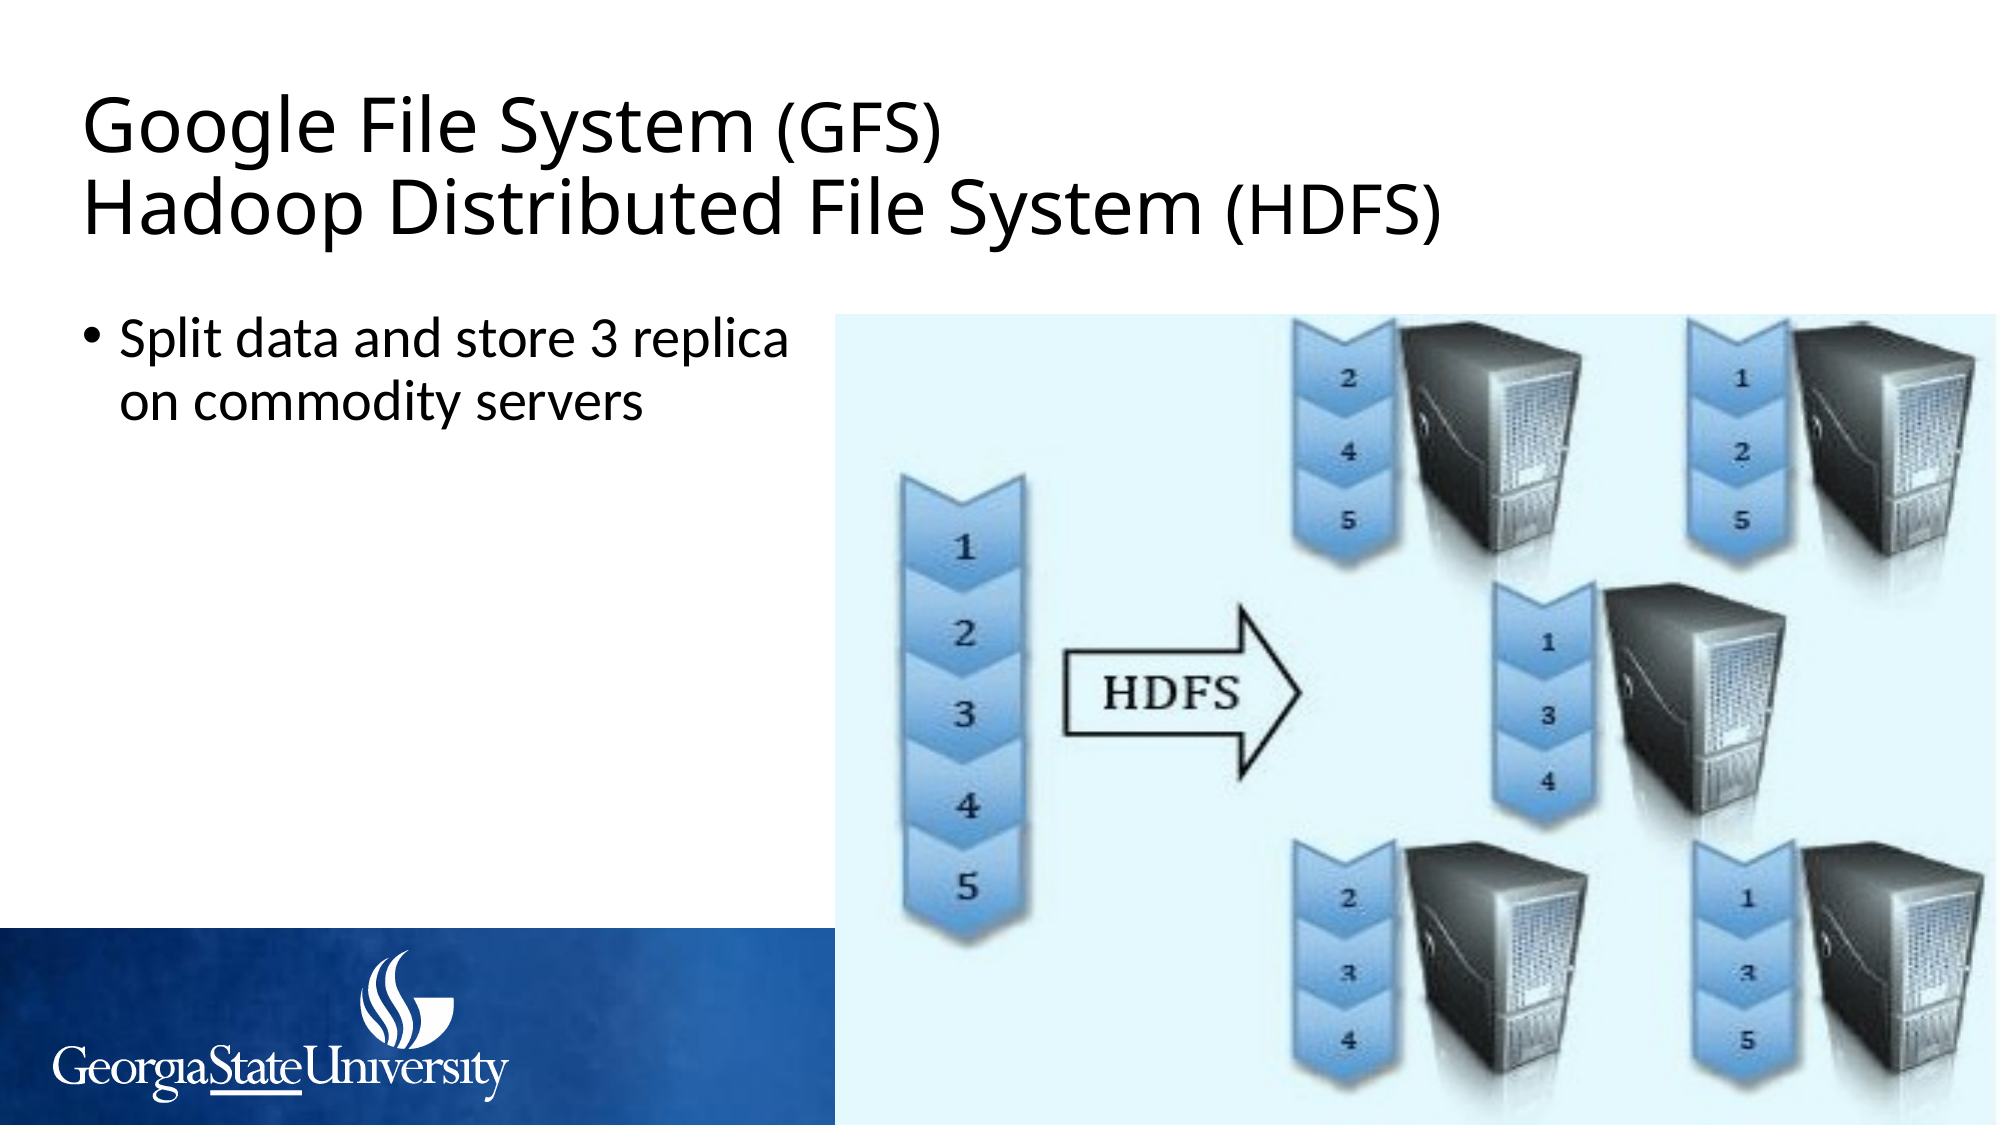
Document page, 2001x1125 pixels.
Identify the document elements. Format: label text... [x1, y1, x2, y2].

picture [0, 314, 2000, 1125]
list Split data and store 3 replica on commodity servers [66, 299, 861, 457]
title Google File System (GFS) Hadoop Distributed File System (HDFS) [66, 59, 1526, 278]
